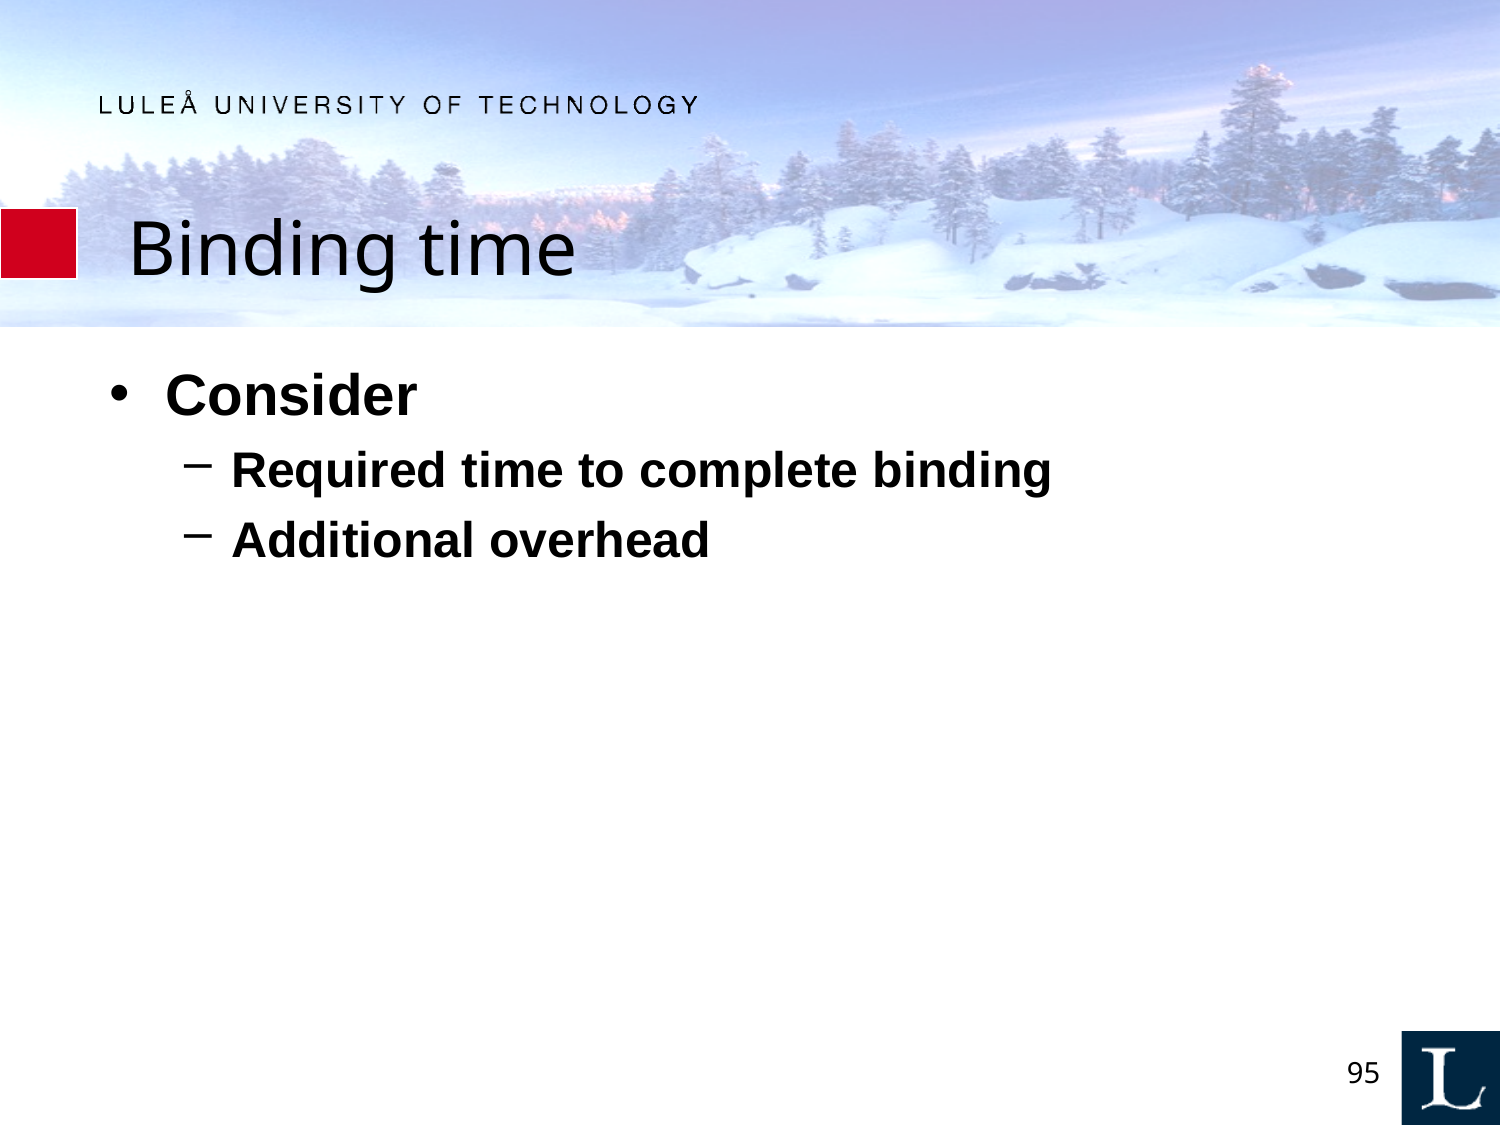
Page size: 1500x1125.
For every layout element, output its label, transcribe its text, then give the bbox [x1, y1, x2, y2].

picture [1399, 1031, 1500, 1125]
slide_number 95 [1045, 1046, 1396, 1125]
title Binding time [111, 160, 1412, 330]
list Consider Required time to complete binding Additional overhead [94, 350, 1412, 975]
picture [100, 90, 697, 114]
